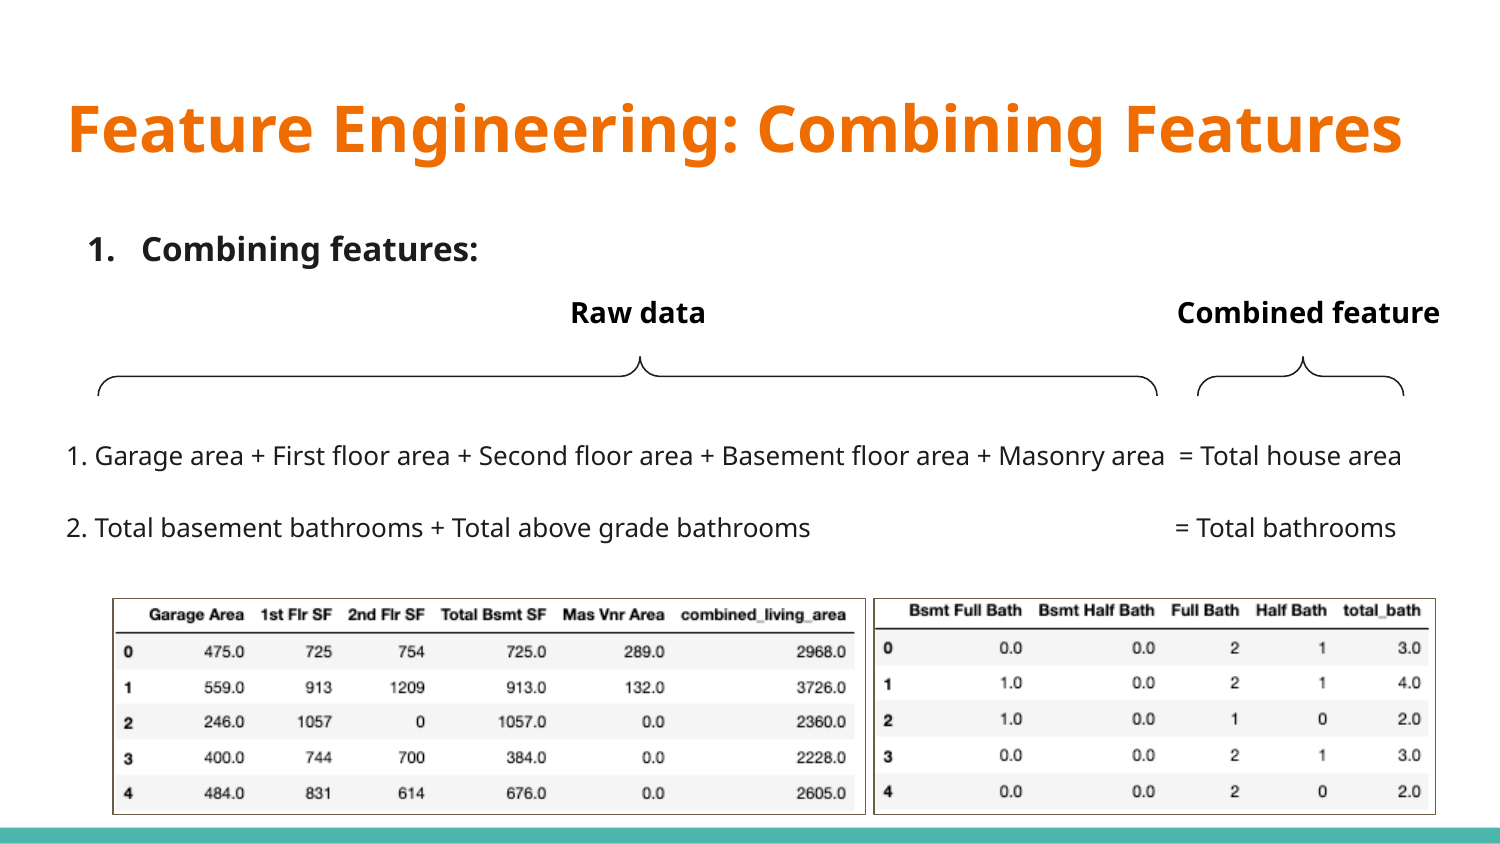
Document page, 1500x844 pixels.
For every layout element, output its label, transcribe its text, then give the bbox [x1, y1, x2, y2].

picture [113, 598, 865, 814]
list Combining features: 1. Garage area + First floor area + Second floor area + Basement floor area + Masonry area = Total house area 2. Total basement bathrooms + Total above grade bathrooms = Total bathrooms [51, 207, 1449, 750]
text_box [98, 356, 1158, 396]
title Feature Engineering: Combining Features [51, 72, 1449, 189]
picture [874, 598, 1436, 814]
text_box Combined feature [1161, 279, 1500, 344]
text_box [1197, 356, 1404, 396]
text_box Raw data [555, 279, 725, 344]
